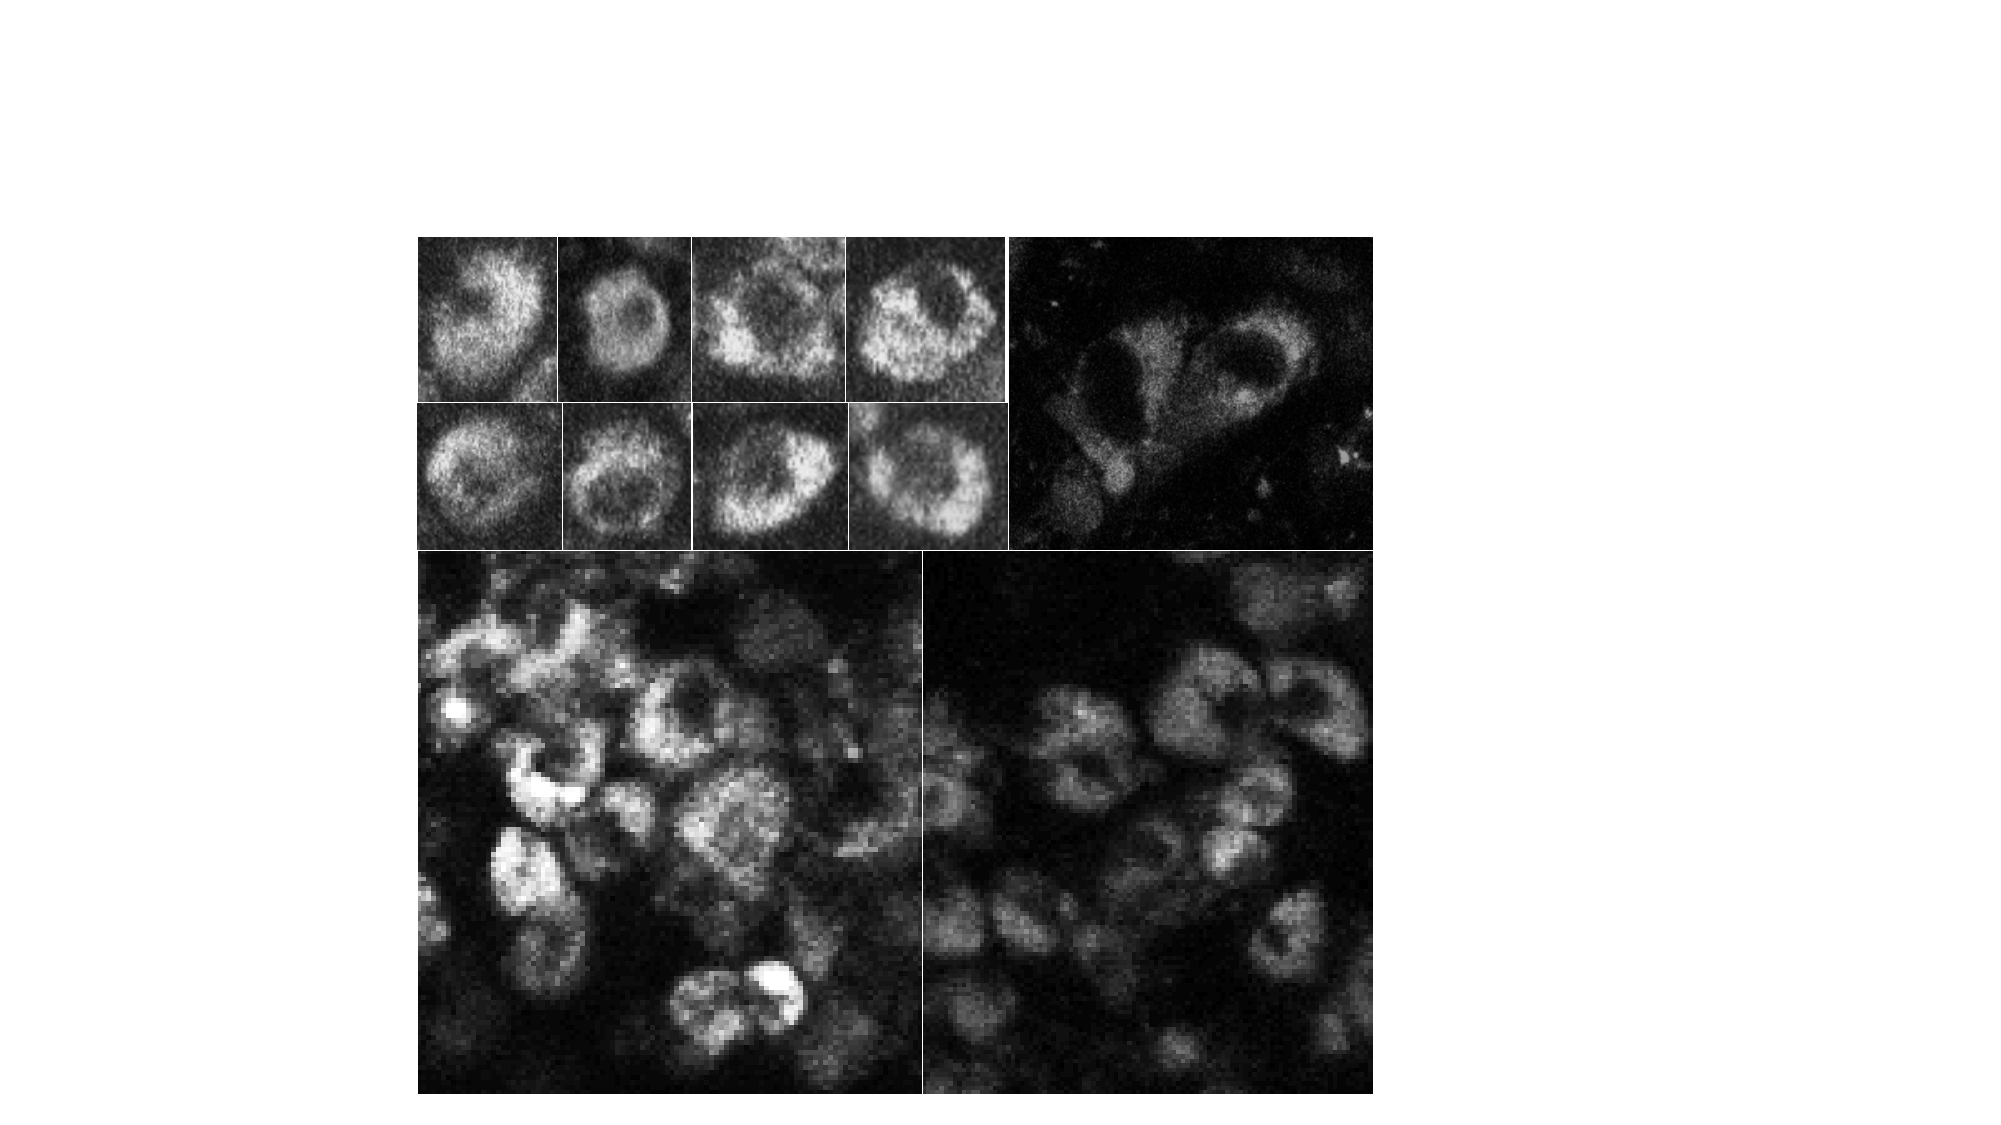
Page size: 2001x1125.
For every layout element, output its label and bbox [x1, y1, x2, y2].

picture [416, 236, 1374, 1095]
